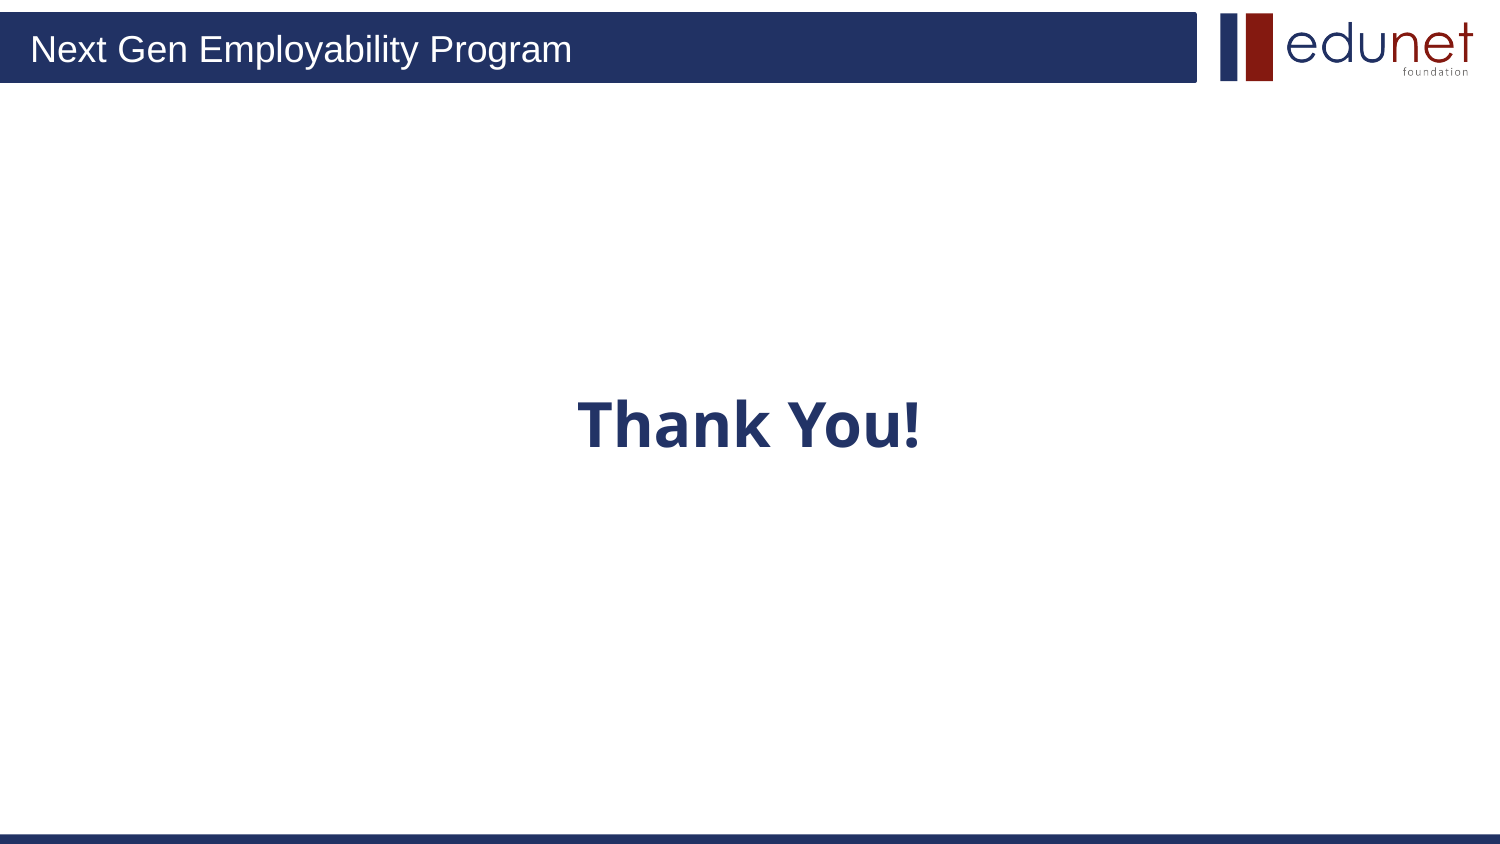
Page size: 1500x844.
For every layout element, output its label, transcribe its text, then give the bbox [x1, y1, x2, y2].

picture [1279, 14, 1482, 83]
title Thank You! [574, 382, 1085, 531]
